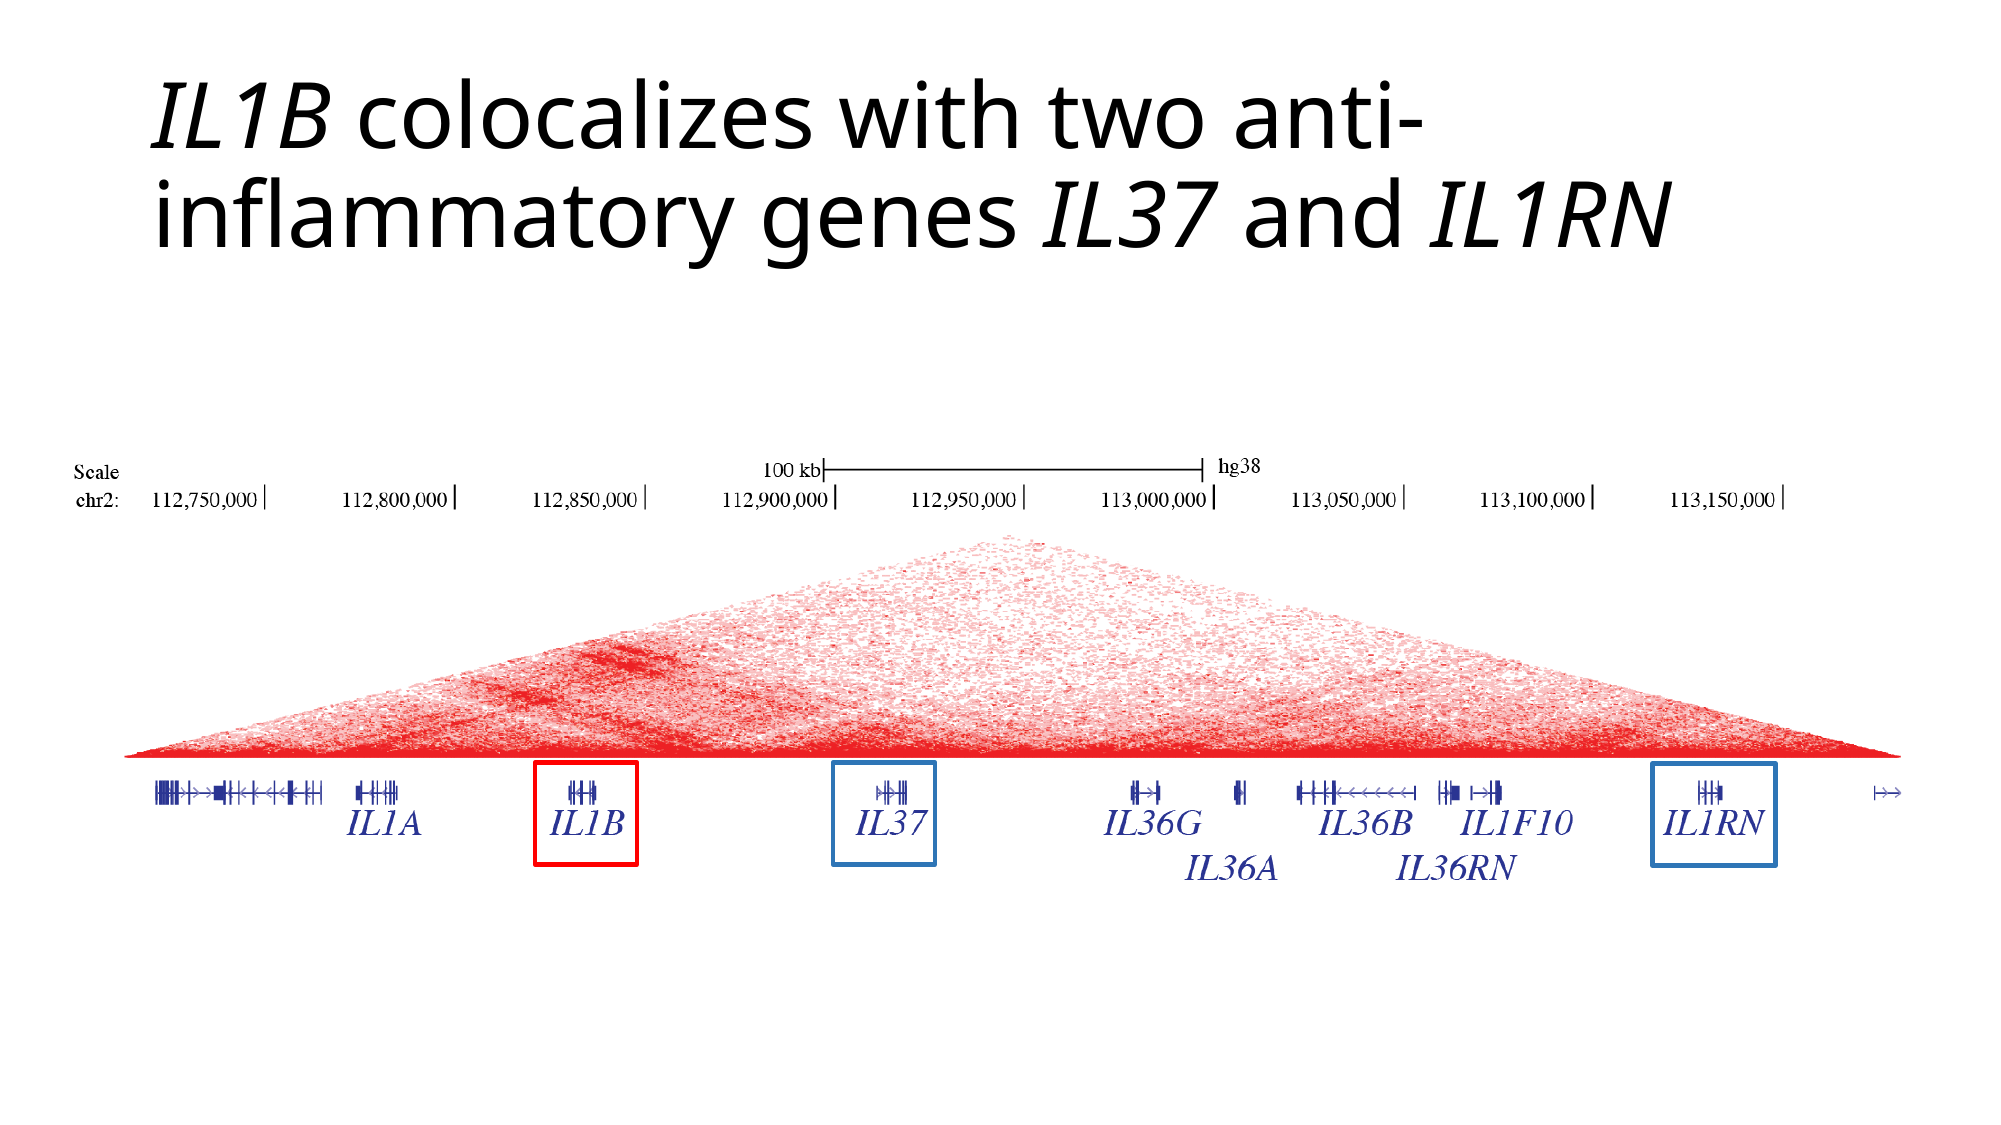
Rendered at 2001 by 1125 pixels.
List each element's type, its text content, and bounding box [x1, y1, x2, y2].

title IL1B colocalizes with two anti-inflammatory genes IL37 and IL1RN [137, 59, 1863, 278]
picture [0, 345, 2001, 1125]
